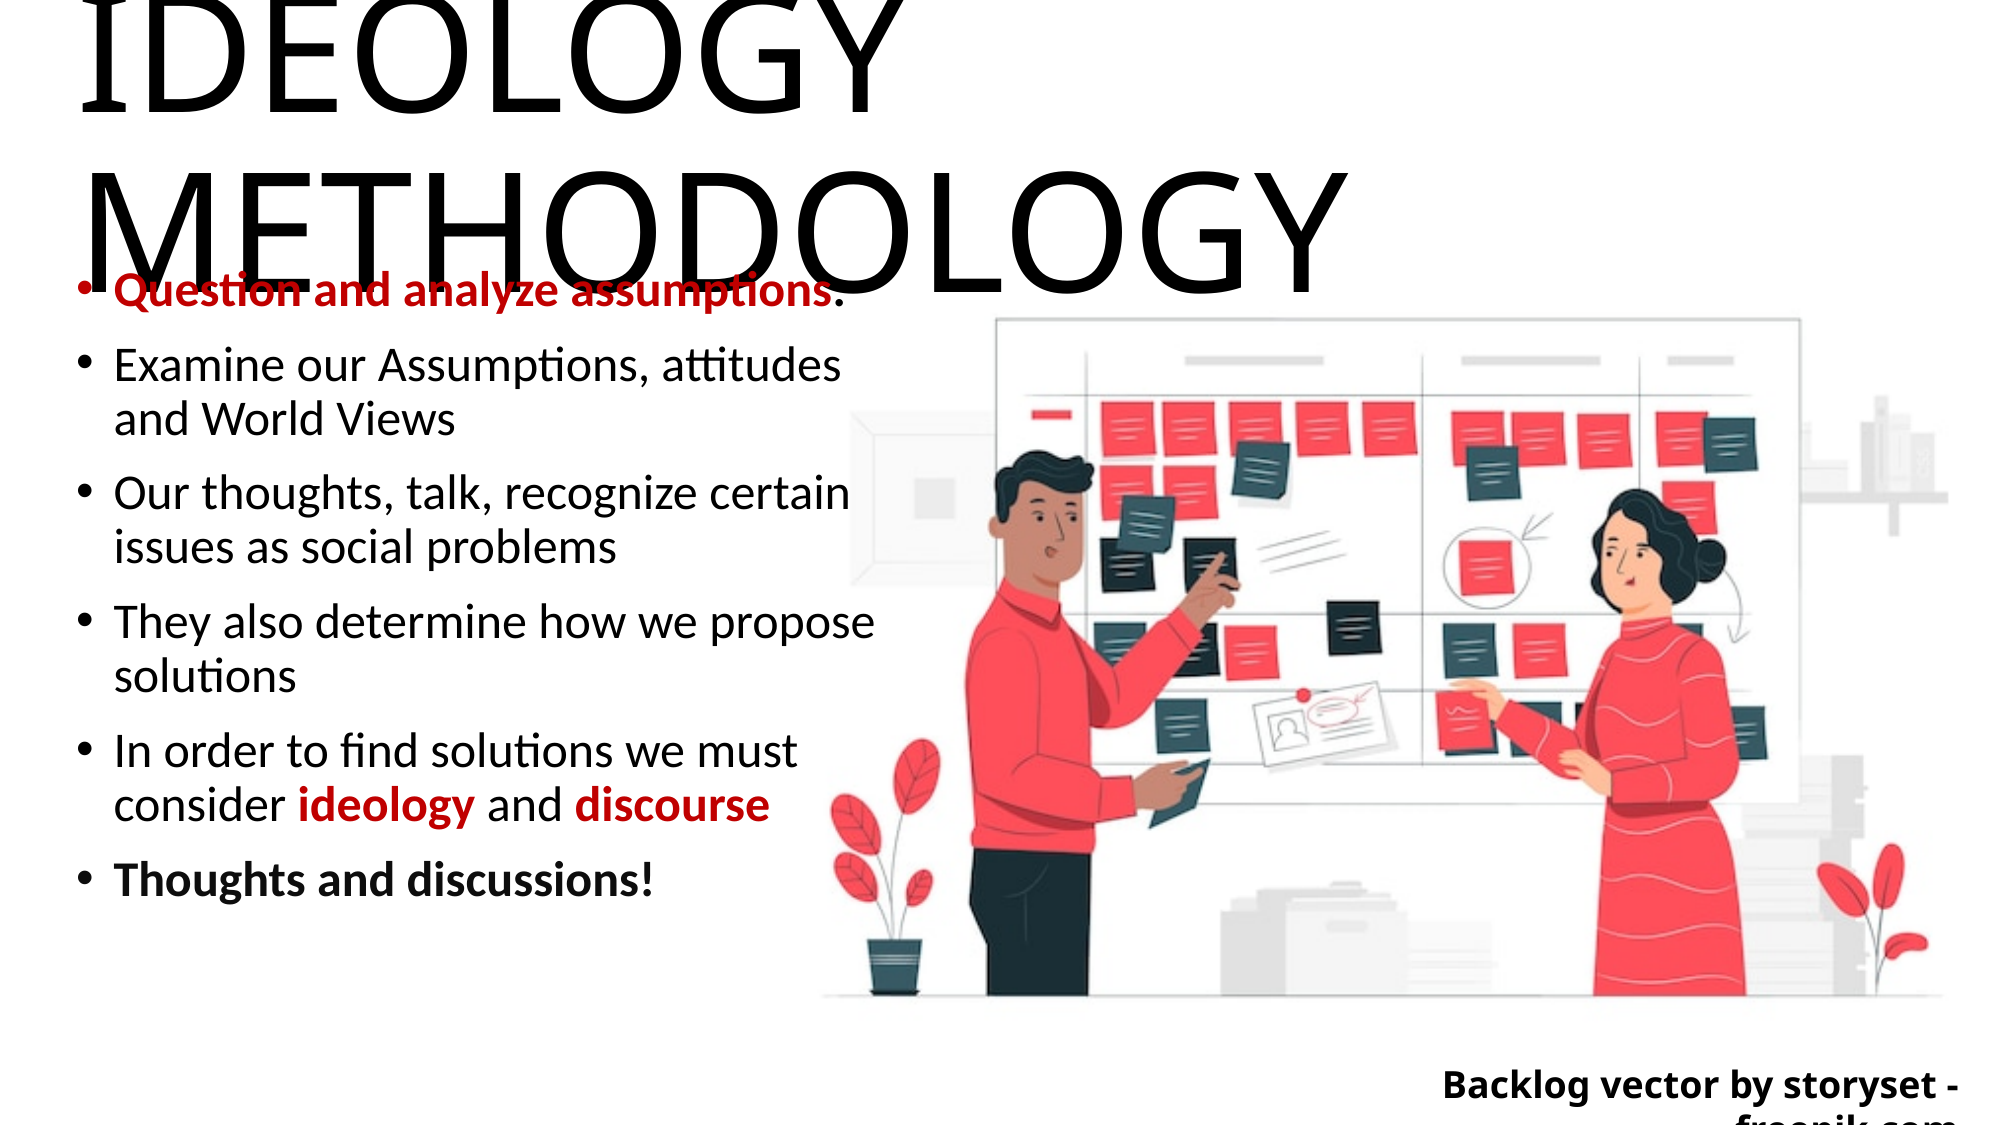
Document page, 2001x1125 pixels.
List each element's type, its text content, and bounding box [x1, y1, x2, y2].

title IDEOLOGY METHODOLOGY [61, 39, 1940, 255]
picture [765, 231, 2000, 1054]
list Question and analyze assumptions. Examine our Assumptions, attitudes and World Views Our thoughts, talk, recognize certain issues as social problems They also determine how we propose solutions In order to find solutions we must consider ideology and discourse Thoughts and discussions! [60, 255, 765, 1014]
text_box Backlog vector by storyset - freepik.com [1259, 1054, 1974, 1125]
